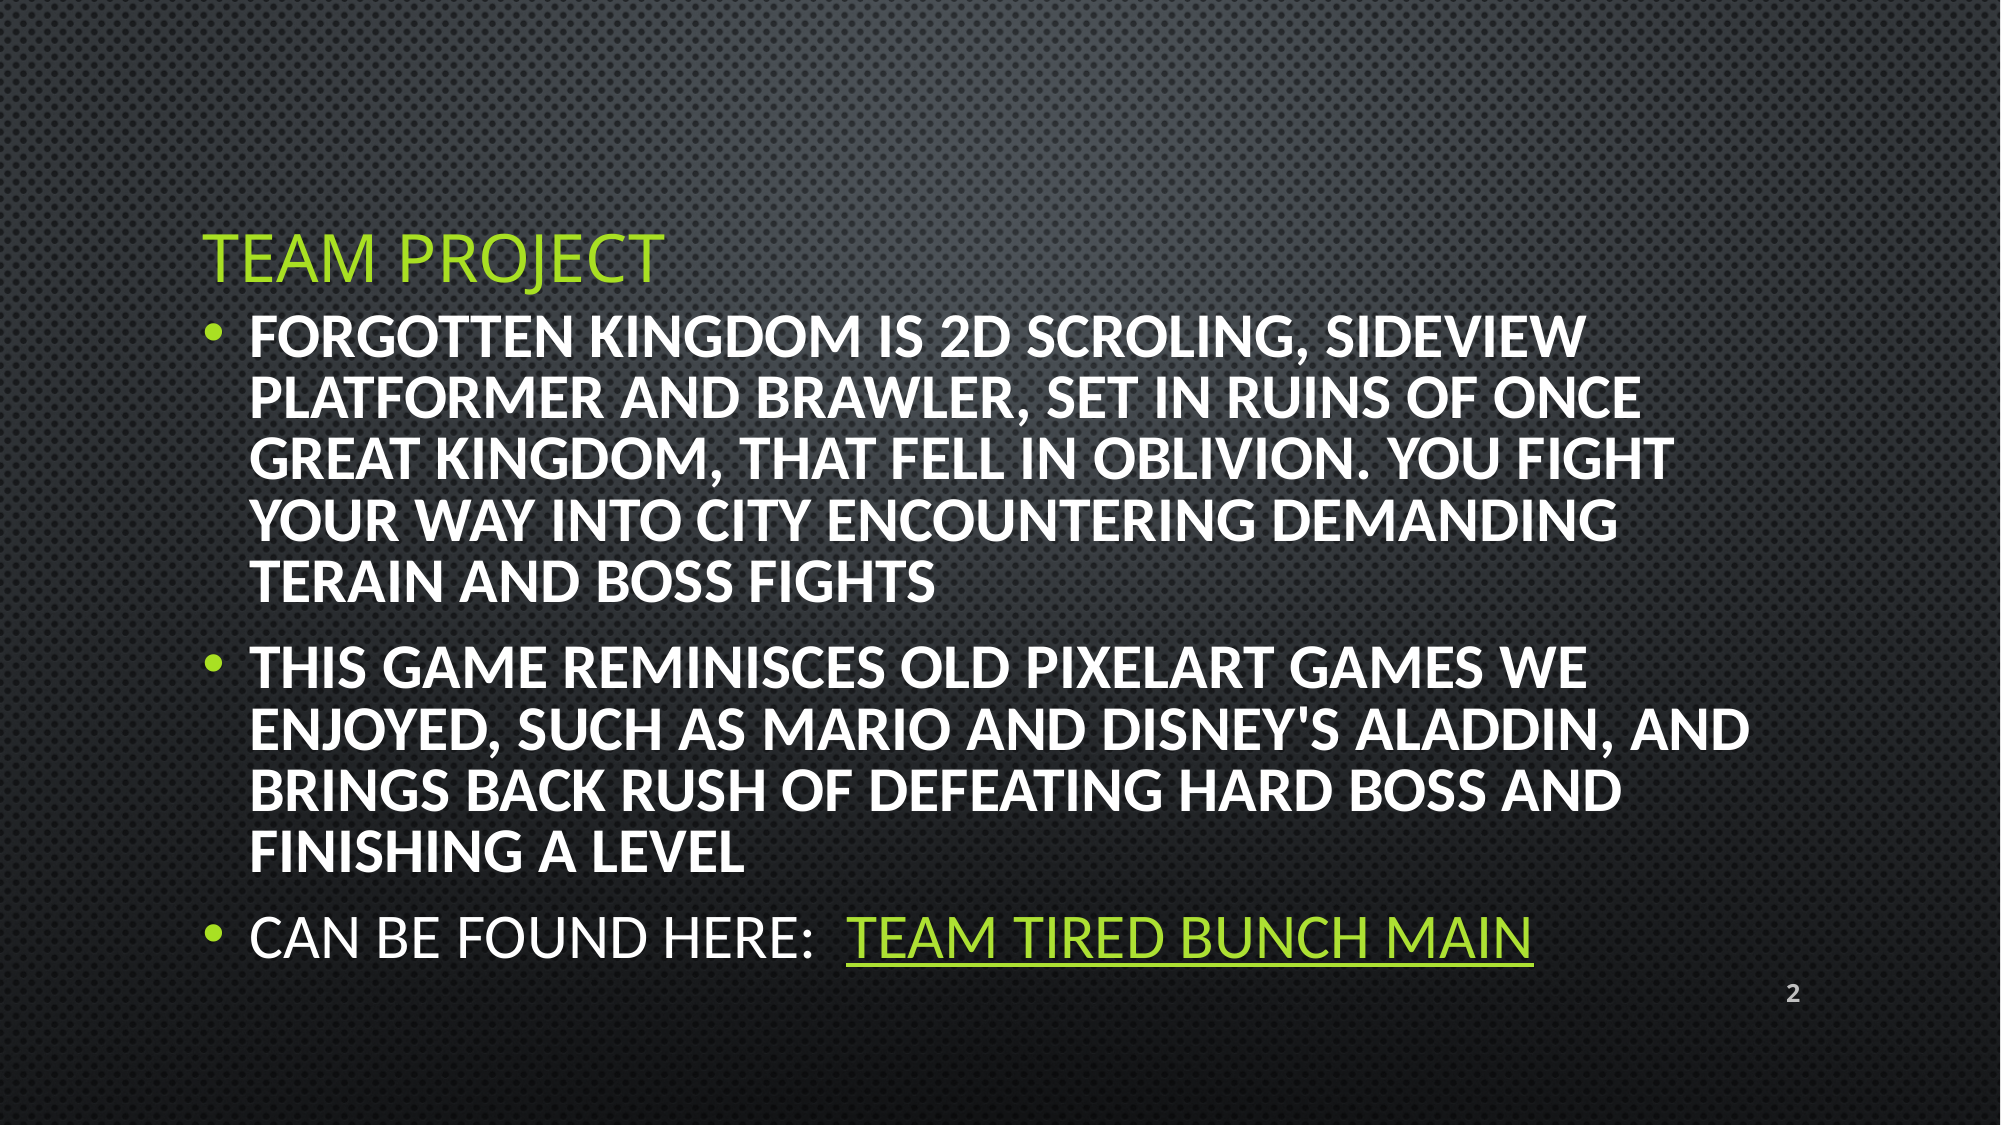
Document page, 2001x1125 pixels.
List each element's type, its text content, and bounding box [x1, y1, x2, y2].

title TEAM PROJECT [187, 99, 1813, 329]
list Forgotten kingdom is 2d scroling, sideview platformer and brawler, set in ruins of once great kingdom, that fell in oblivion. You fight your way into city encountering demanding terain and boss fights This game reminisces old pixelart games we enjoyed, such as Mario and Disney's Aladdin, and brings back rush of defeating hard boss and finishing a level Can be found here: team tired bunch main [187, 329, 1813, 950]
picture [0, 0, 2001, 1125]
slide_number ‹#› [1724, 965, 1816, 1025]
